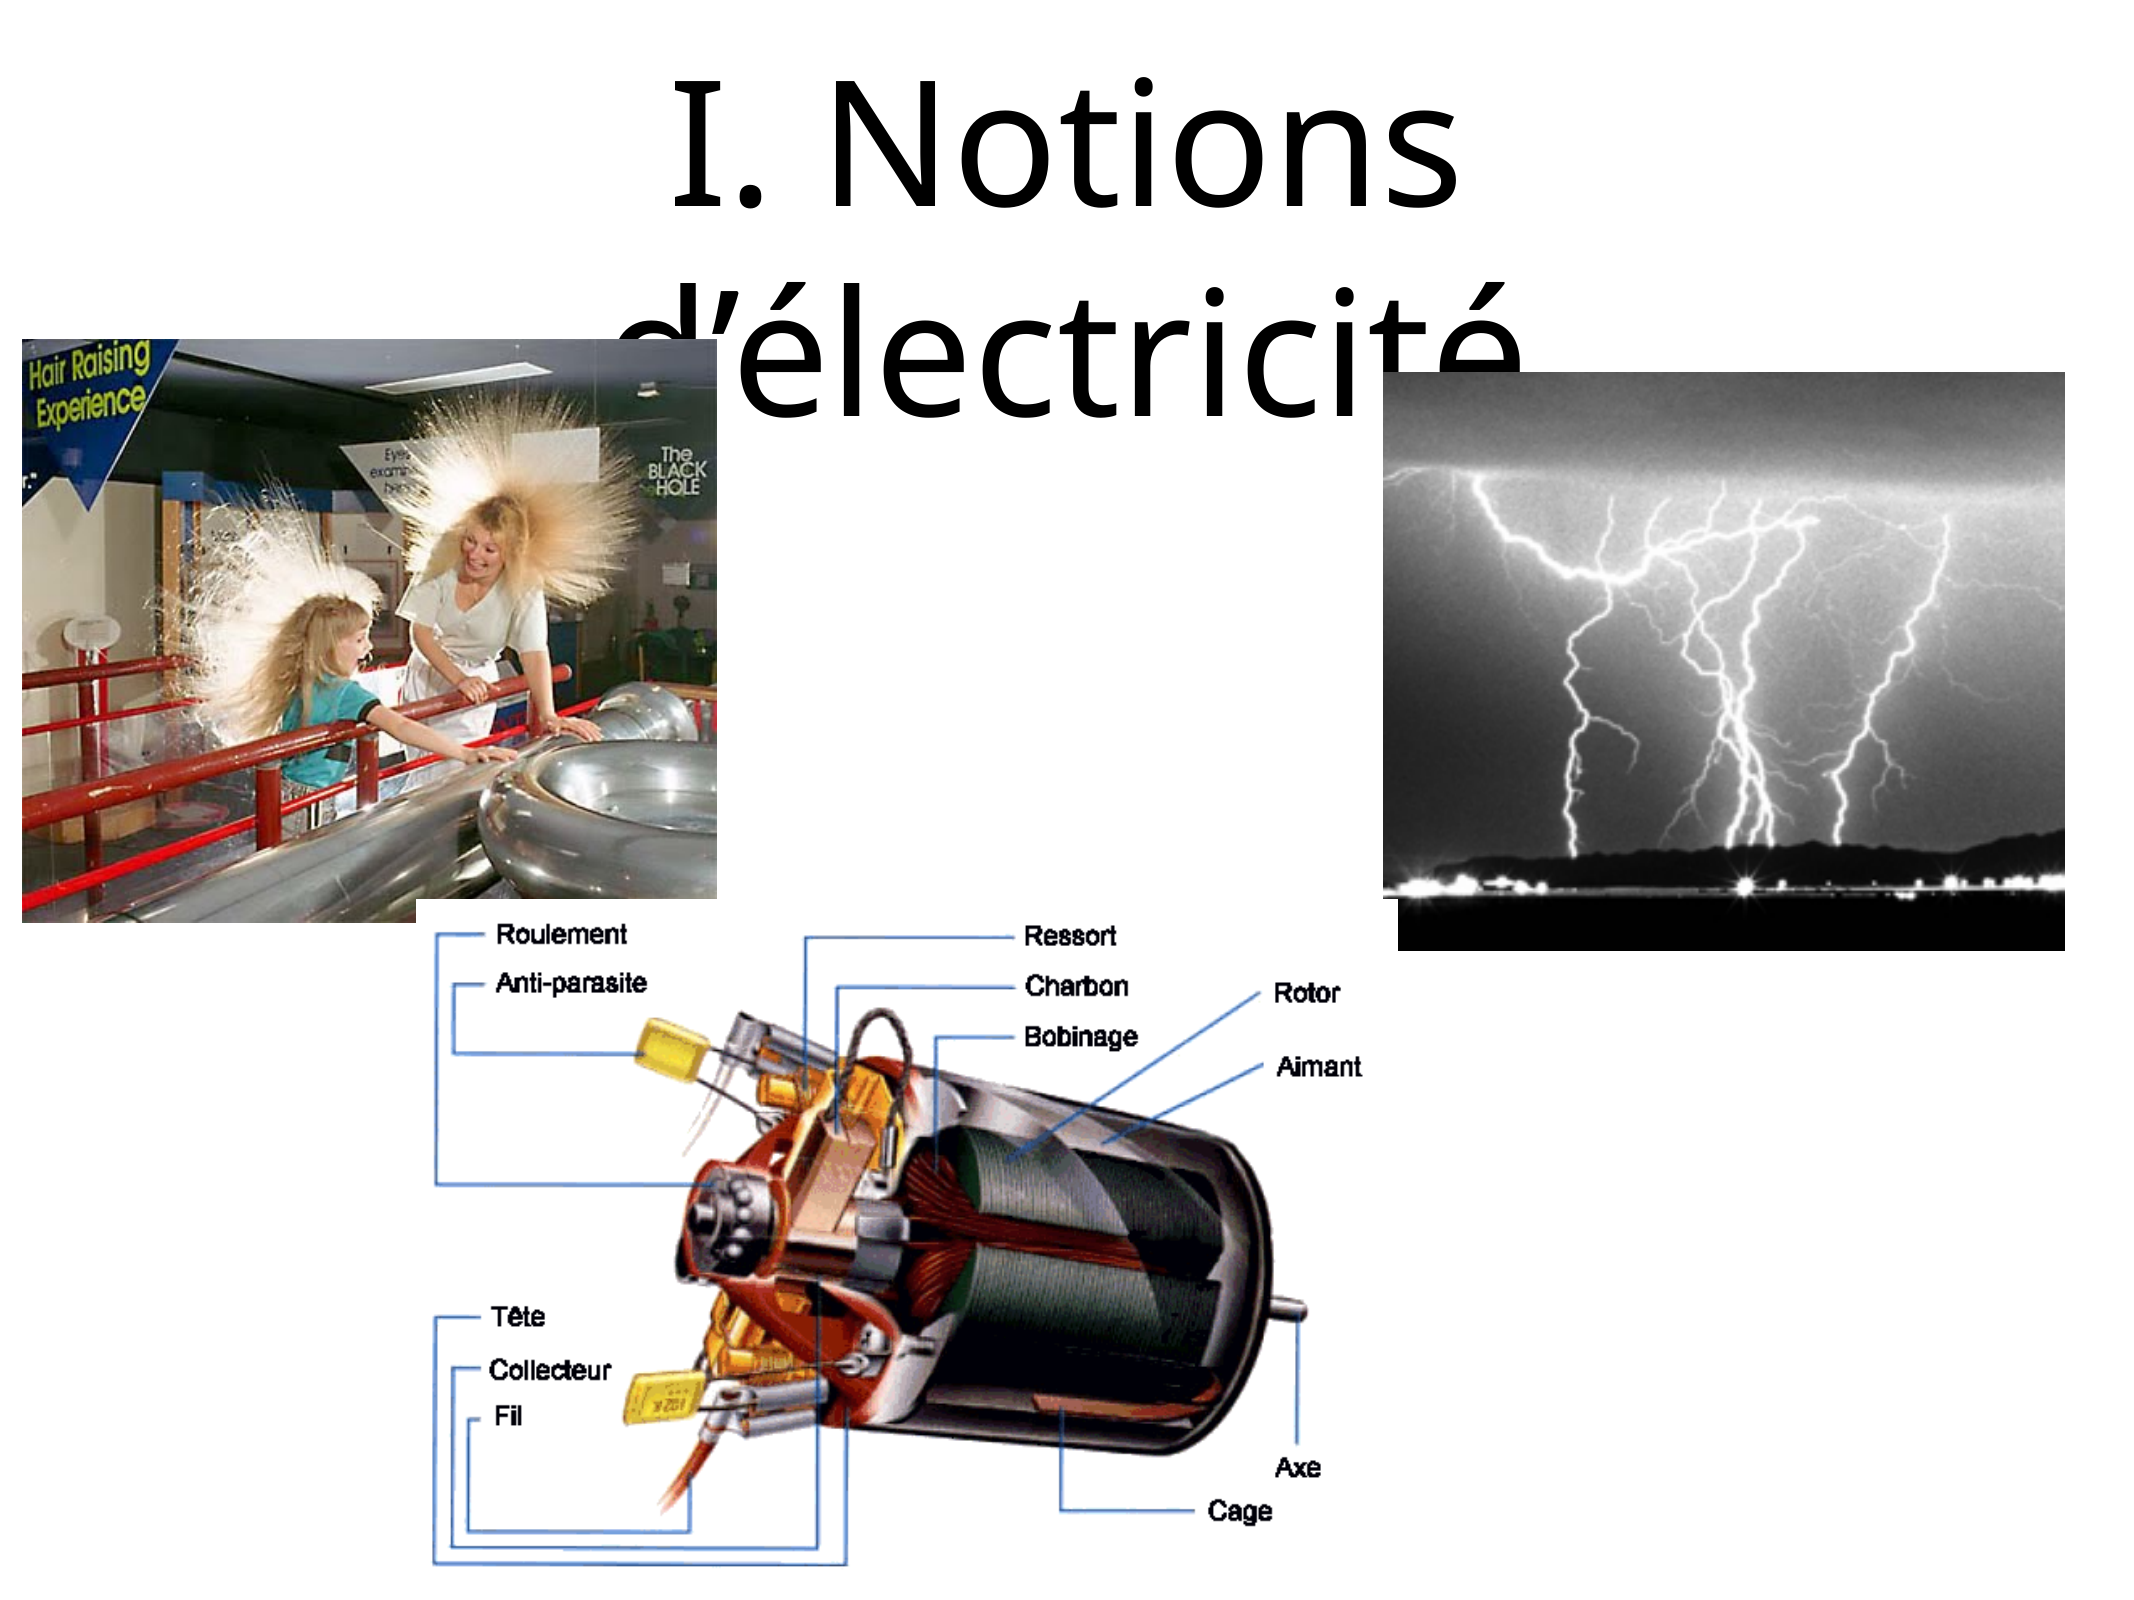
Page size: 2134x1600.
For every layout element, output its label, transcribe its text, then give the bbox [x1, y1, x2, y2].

title I. Notions d’électricité [207, 41, 1926, 443]
picture [22, 339, 2065, 1580]
